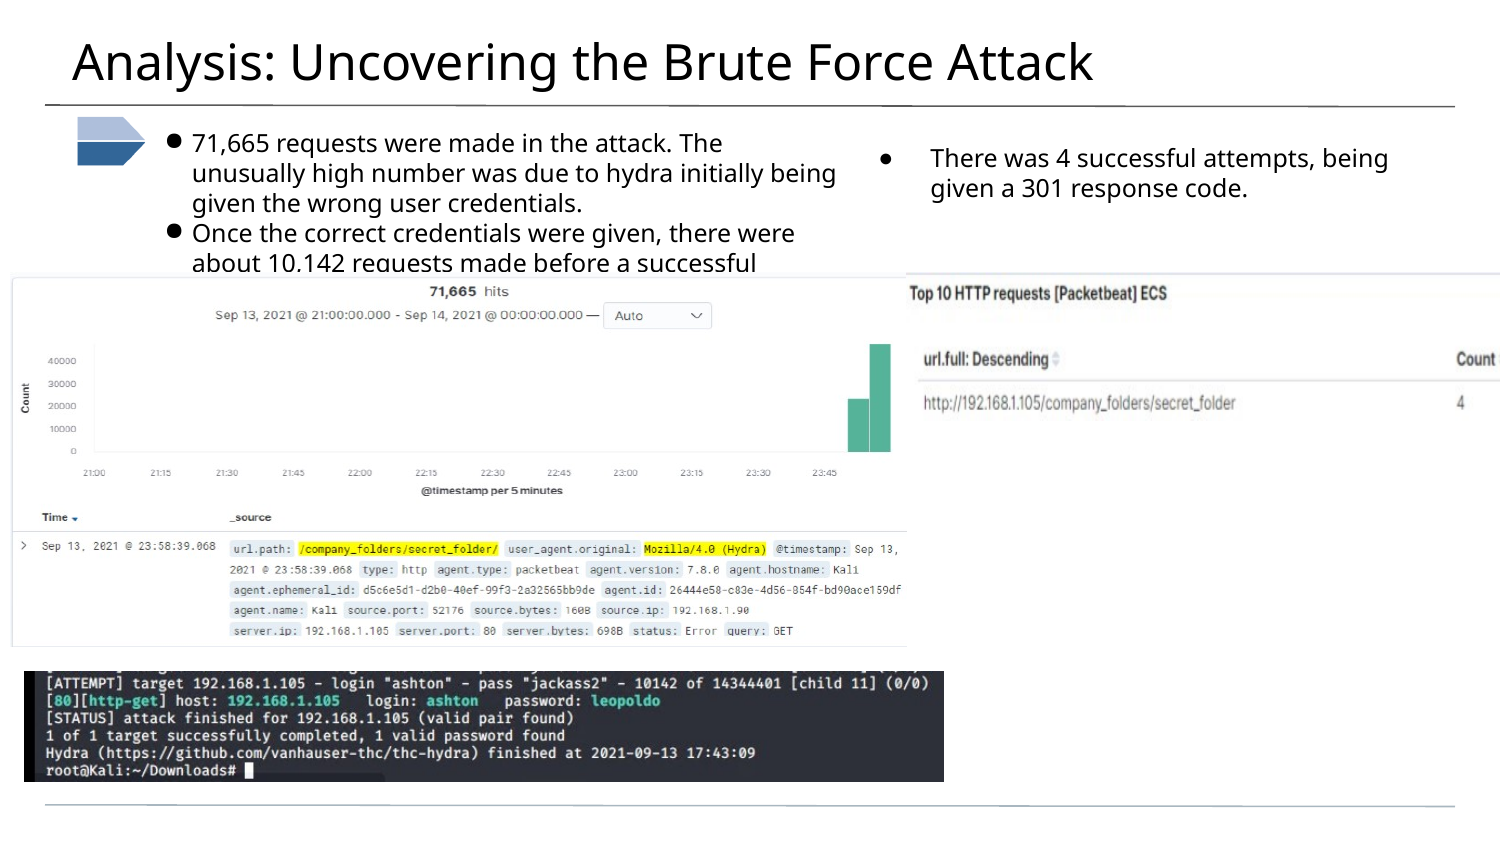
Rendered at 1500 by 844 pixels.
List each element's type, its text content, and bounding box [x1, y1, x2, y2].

title Analysis: Uncovering the Brute Force Attack [0, 0, 1500, 88]
subtitle 71,665 requests were made in the attack. The unusually high number was due to hydra initially being given the wrong user credentials. Once the correct credentials were given, there were about 10,142 requests made before a successful attempt. [64, 112, 917, 270]
picture [75, 112, 146, 168]
text_box There was 4 successful attempts, being given a 301 response code. [840, 127, 1454, 218]
picture [9, 272, 1500, 647]
picture [24, 671, 945, 782]
